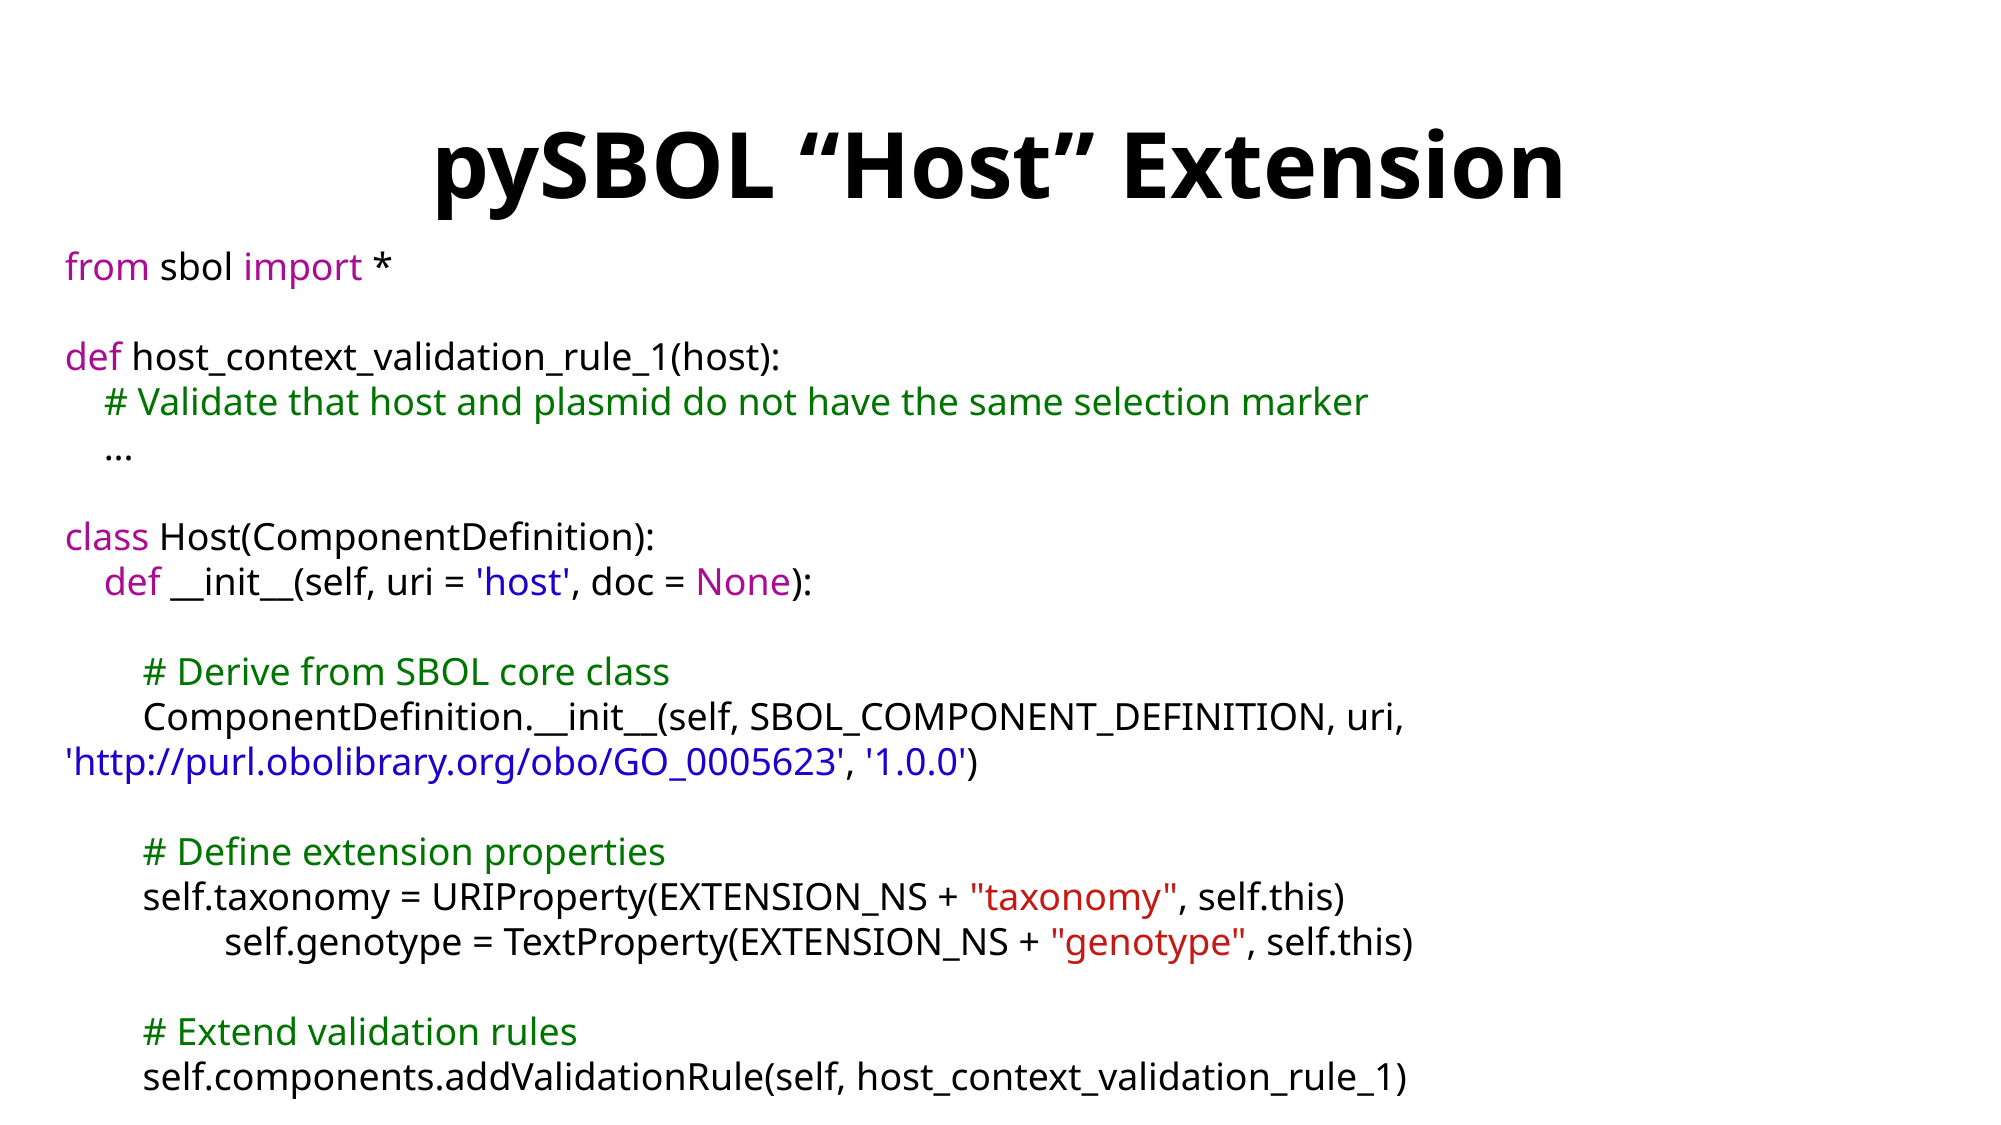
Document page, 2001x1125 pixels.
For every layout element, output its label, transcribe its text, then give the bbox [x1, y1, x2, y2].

title pySBOL “Host” Extension [137, 59, 1863, 278]
text_box from sbol import * def host_context_validation_rule_1(host): # Validate that host and plasmid do not have the same selection marker ... class Host(ComponentDefinition): def __init__(self, uri = 'host', doc = None): # Derive from SBOL core class ComponentDefinition.__init__(self, SBOL_COMPONENT_DEFINITION, uri, 'http://purl.obolibrary.org/obo/GO_0005623', '1.0.0') # Define extension properties self.taxonomy = URIProperty(EXTENSION_NS + "taxonomy", self.this) self.genotype = TextProperty(EXTENSION_NS + "genotype", self.this) # Extend validation rules self.components.addValidationRule(self, host_context_validation_rule_1) [49, 235, 2000, 1106]
